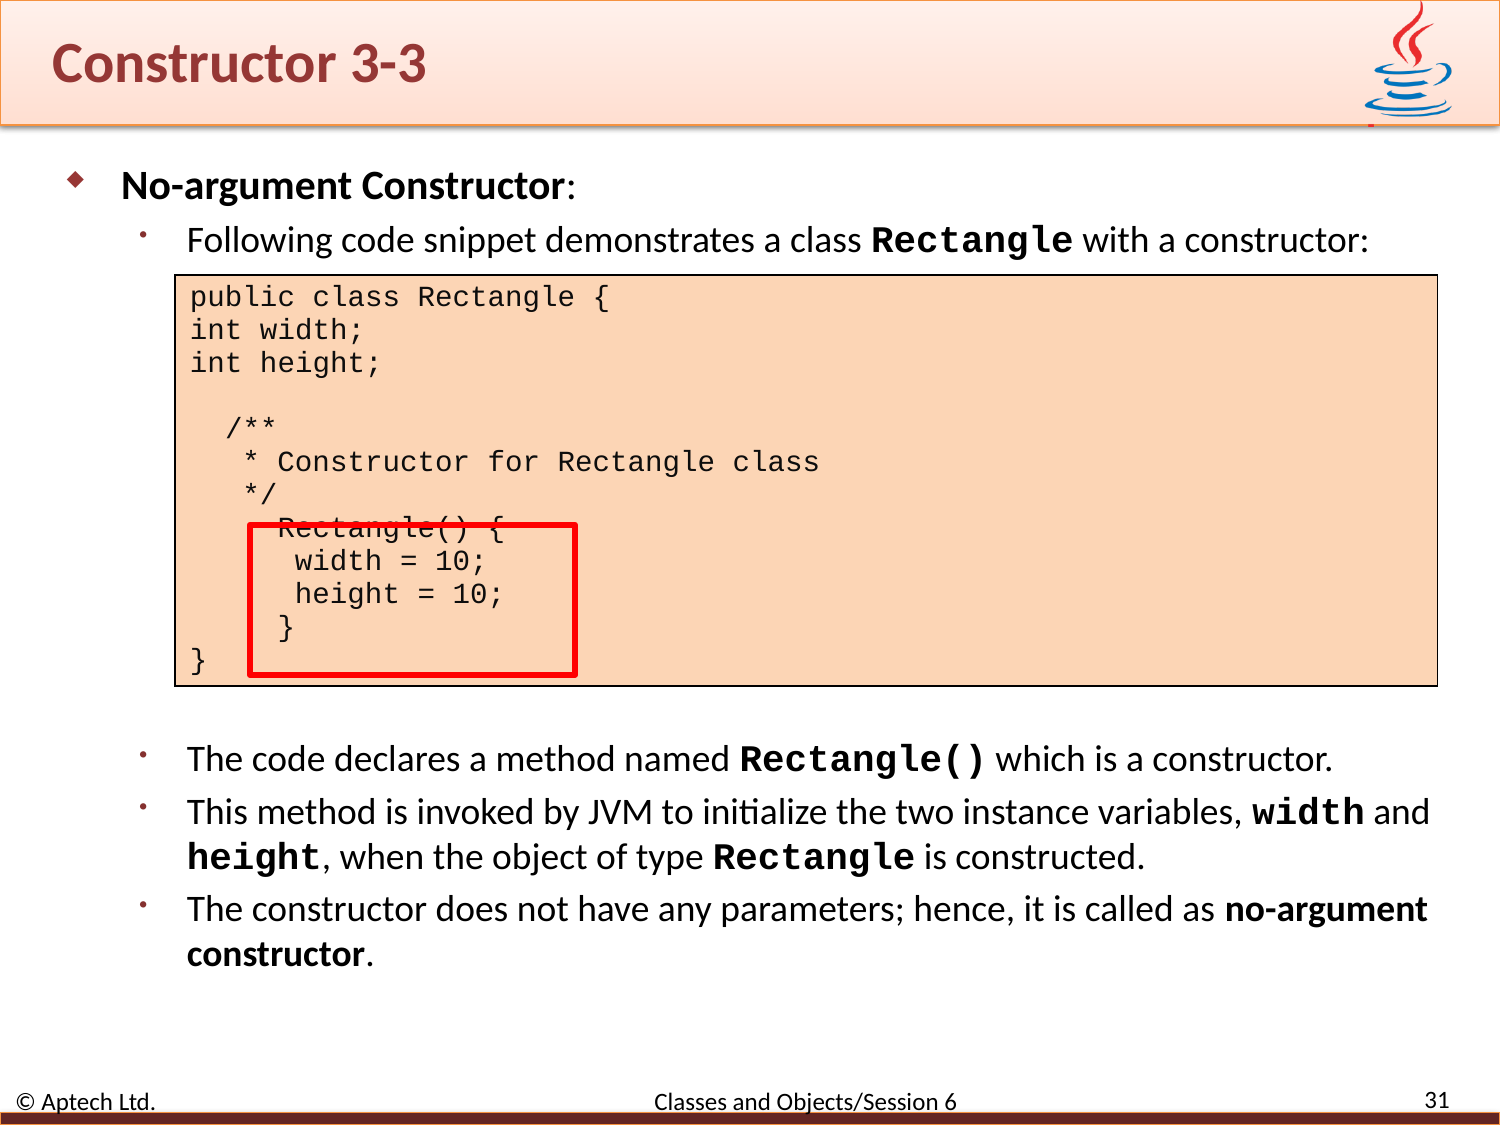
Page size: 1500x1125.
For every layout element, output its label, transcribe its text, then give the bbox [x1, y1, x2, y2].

footer © Aptech Ltd. Classes and Objects/Session 6 [0, 1087, 1325, 1113]
picture [1362, 0, 1454, 127]
table_header public class Rectangle { int width; int height; /** * Constructor for Rectangle class */ Rectangle() { width = 10; height = 10; } } [176, 276, 1437, 685]
title Constructor 3-3 [37, 24, 1288, 93]
list No-argument Constructor: Following code snippet demonstrates a class Rectangle with a constructor: The code declares a method named Rectangle() which is a constructor. This method is invoked by JVM to initialize the two instance variables, width and height, when the object of type Rectangle is constructed. The constructor does not have any parameters; hence, it is called as no-argument constructor. [49, 149, 1463, 1013]
text_box [248, 523, 577, 677]
slide_number 31 [1337, 1084, 1465, 1113]
